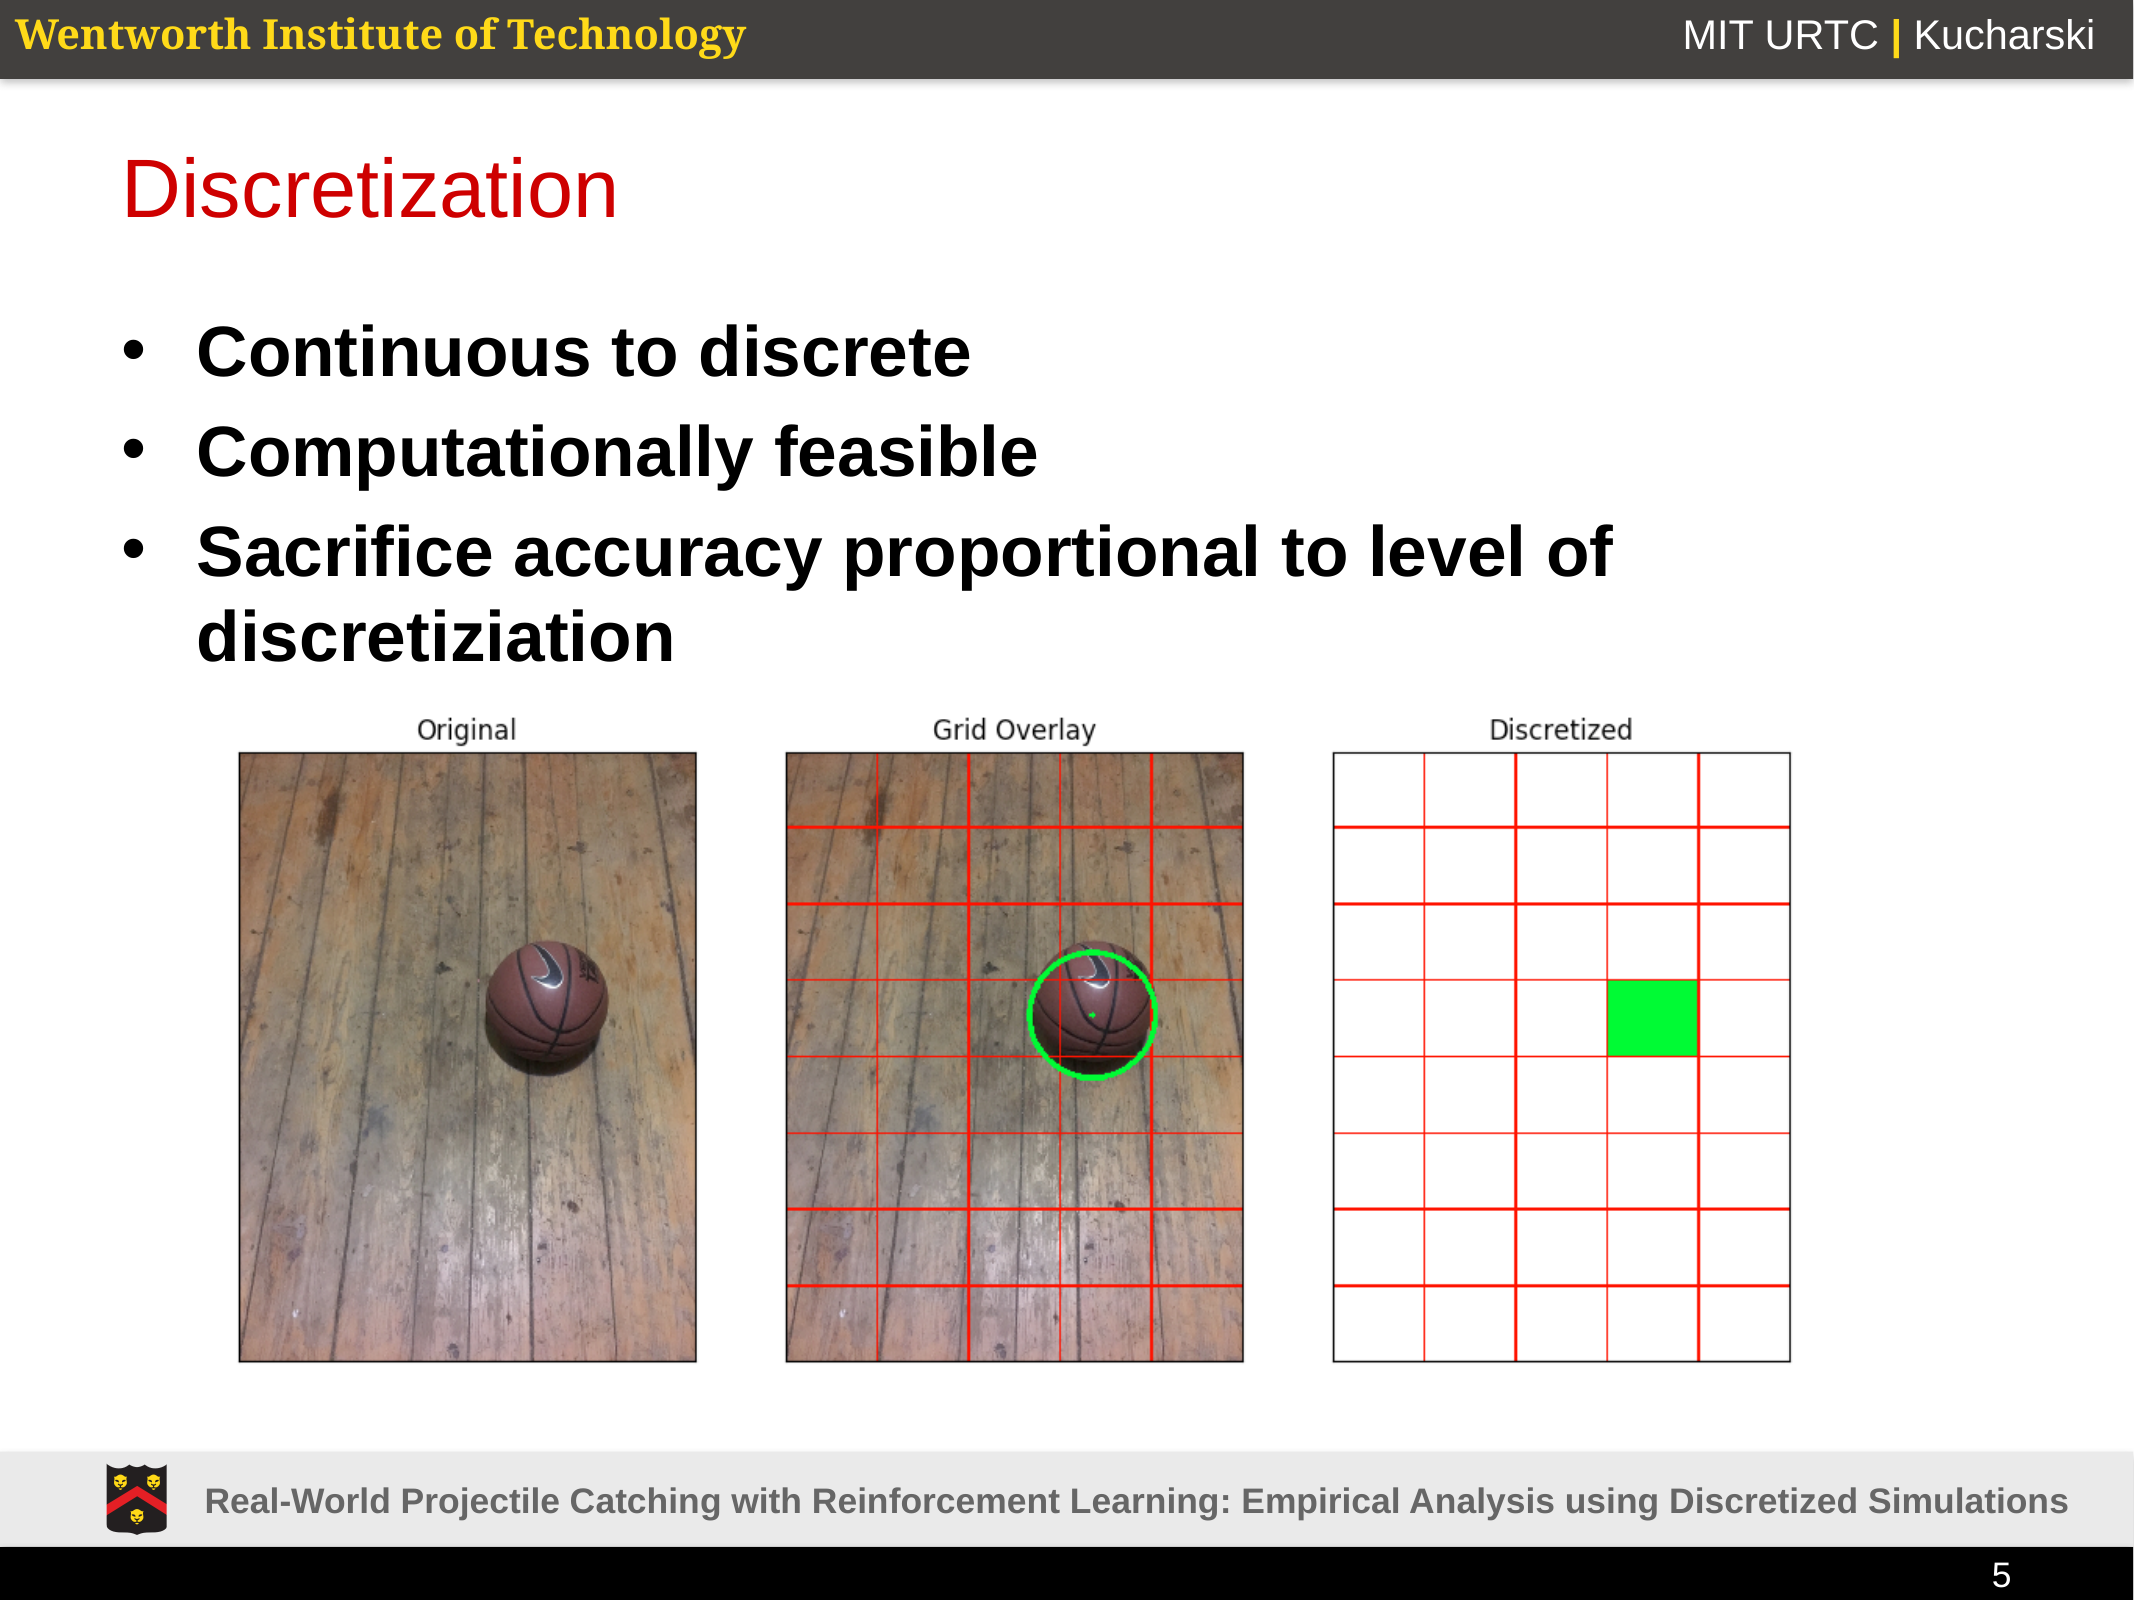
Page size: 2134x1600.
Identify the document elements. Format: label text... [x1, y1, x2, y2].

footer Real-World Projectile Catching with Reinforcement Learning: Empirical Analysis using Discretized Simulations [189, 1463, 2097, 1535]
picture [189, 692, 1839, 1430]
title Discretization [106, 113, 2027, 254]
list Continuous to discrete Computationally feasible Sacrifice accuracy proportional to level of discretiziation [106, 298, 2027, 1430]
slide_number 5 [1771, 1547, 2027, 1600]
